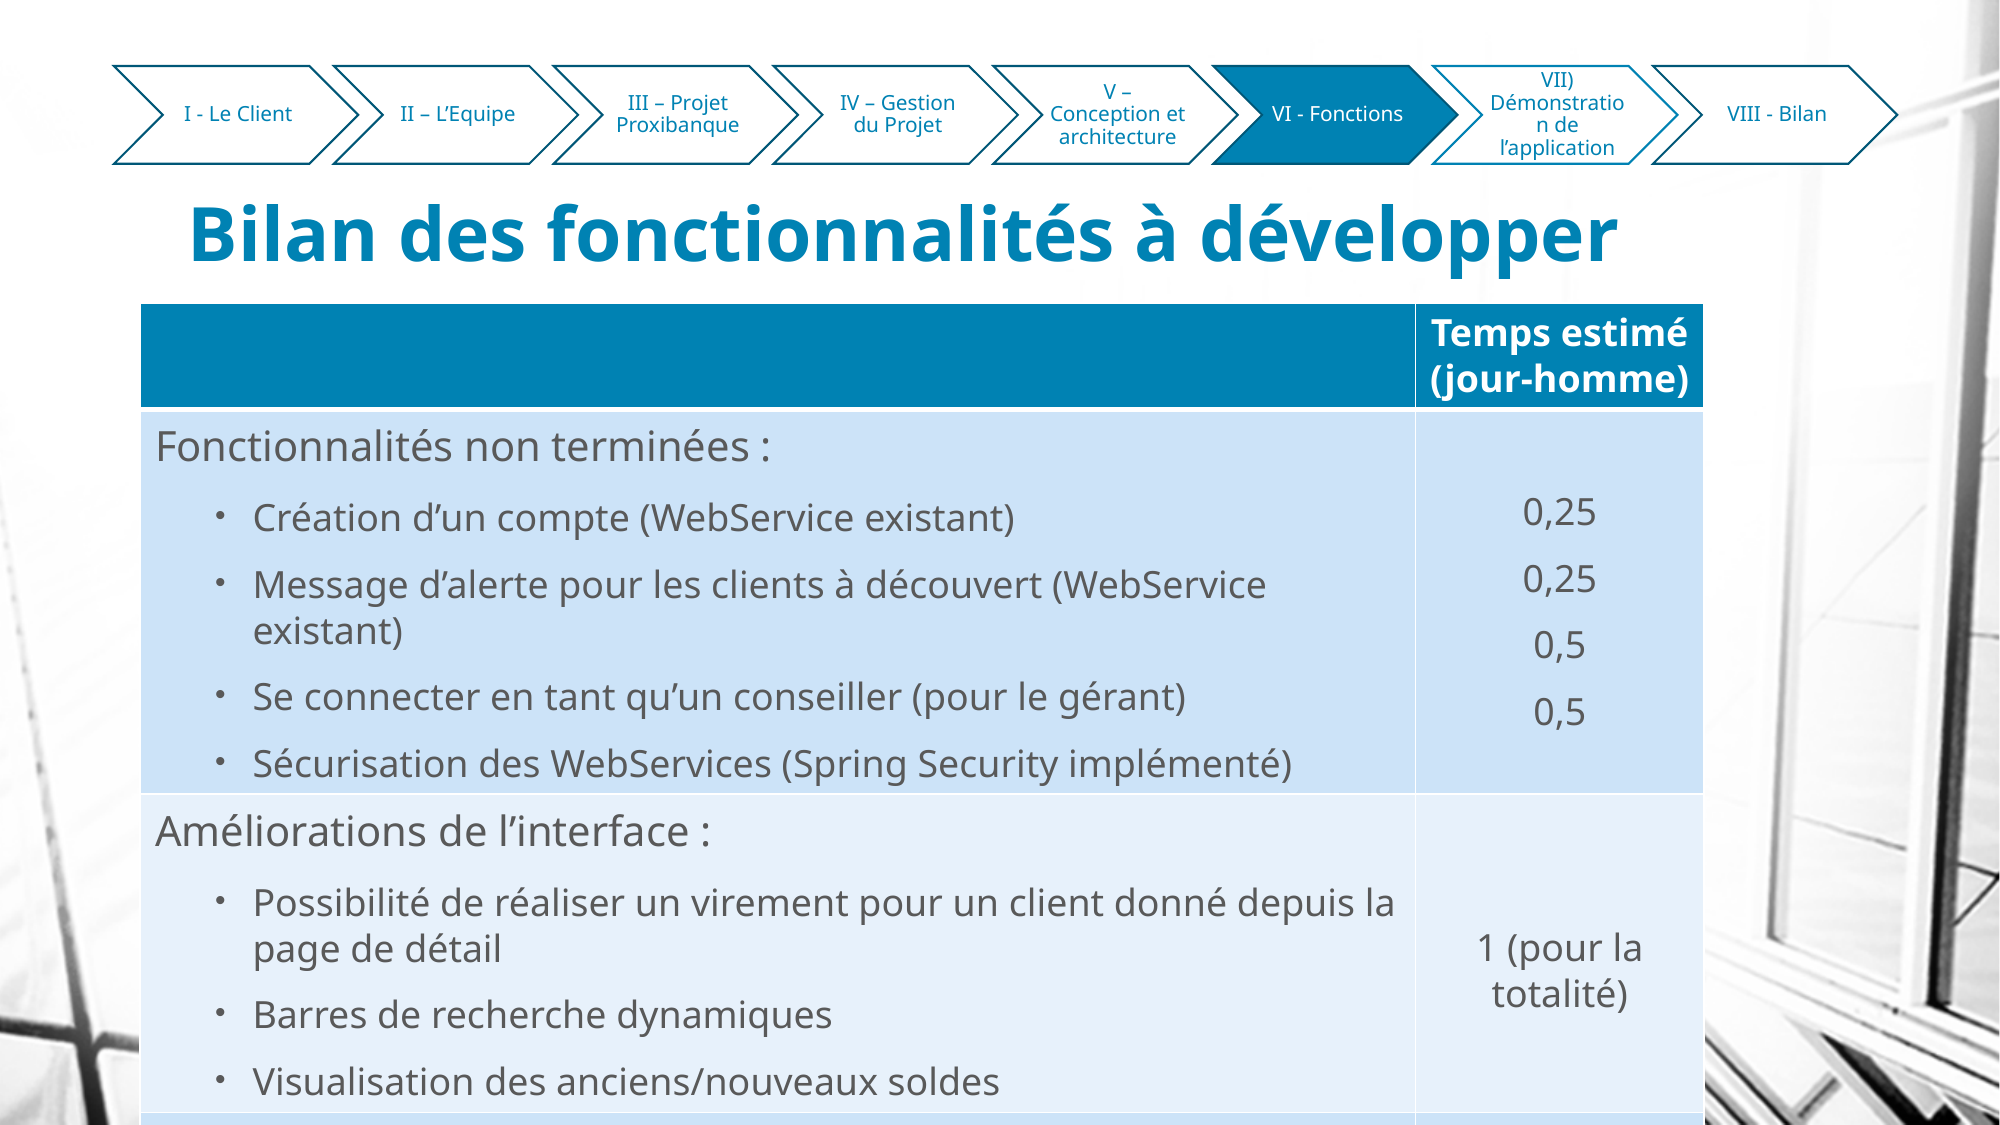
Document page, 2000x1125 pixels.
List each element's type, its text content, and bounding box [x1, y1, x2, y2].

table_header [141, 304, 1415, 407]
table_cell 2,5 [1416, 1113, 1703, 1125]
table_cell Total : [141, 1113, 1415, 1125]
picture [0, 0, 2000, 1125]
table_header Temps estimé (jour-homme) [1416, 304, 1703, 407]
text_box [113, 2, 1898, 227]
table_cell Fonctionnalités non terminées : Création d’un compte (WebService existant) Message d’alerte pour les clients à découvert (WebService existant) Se connecter en tant qu’un conseiller (pour le gérant) Sécurisation des WebServices (Spring Security implémenté) [141, 412, 1415, 793]
table_cell 0,25 0,25 0,5 0,5 [1416, 412, 1703, 793]
table_cell Améliorations de l’interface : Possibilité de réaliser un virement pour un client donné depuis la page de détail Barres de recherche dynamiques Visualisation des anciens/nouveaux soldes [141, 795, 1415, 1112]
title Bilan des fonctionnalités à développer [172, 227, 1672, 284]
table_cell 1 (pour la totalité) [1416, 795, 1703, 1112]
